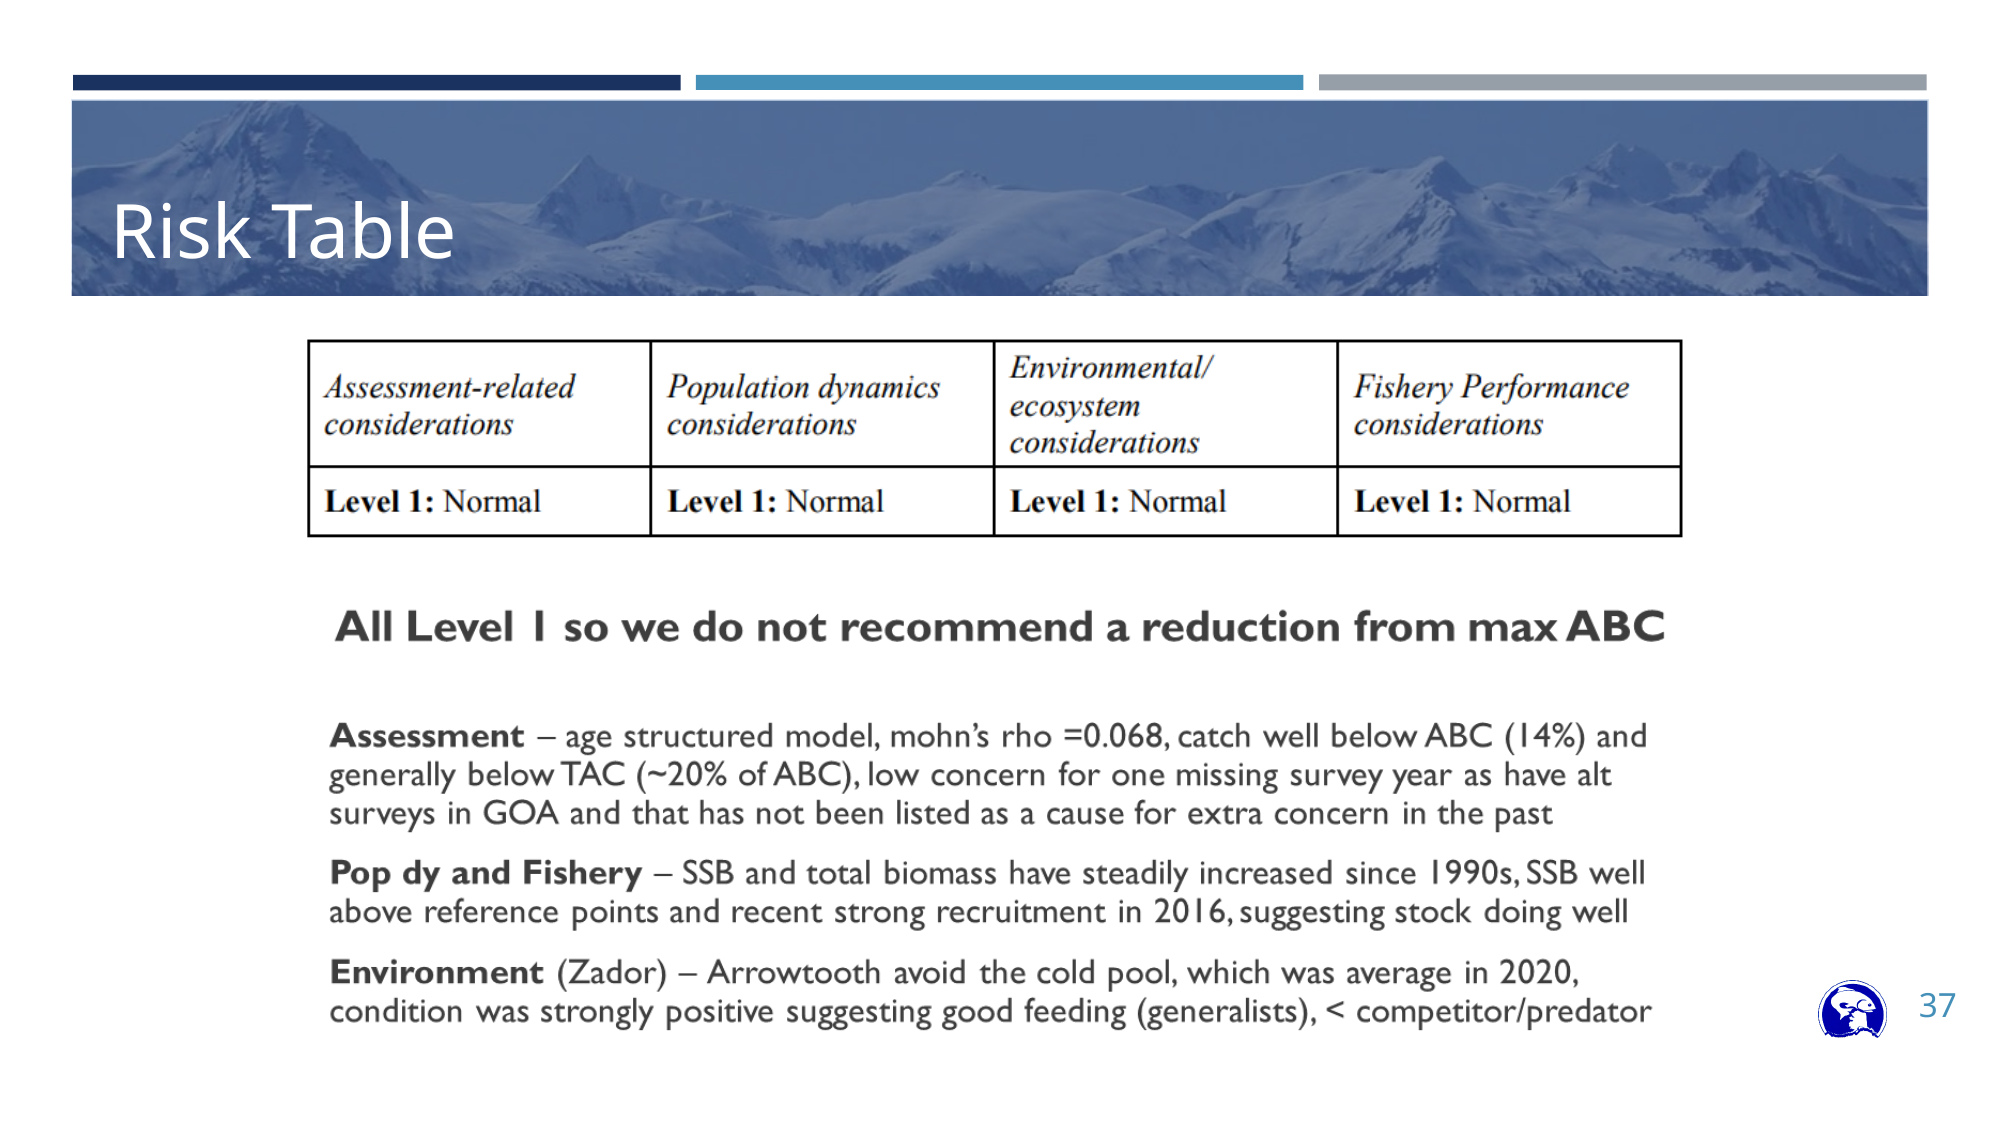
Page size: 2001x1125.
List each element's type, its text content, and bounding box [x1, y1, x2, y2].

text_box [71, 99, 1929, 296]
title Risk Table [95, 115, 1905, 282]
slide_number 37 [1732, 977, 1972, 1037]
picture [306, 584, 1694, 1090]
picture [292, 319, 1708, 560]
